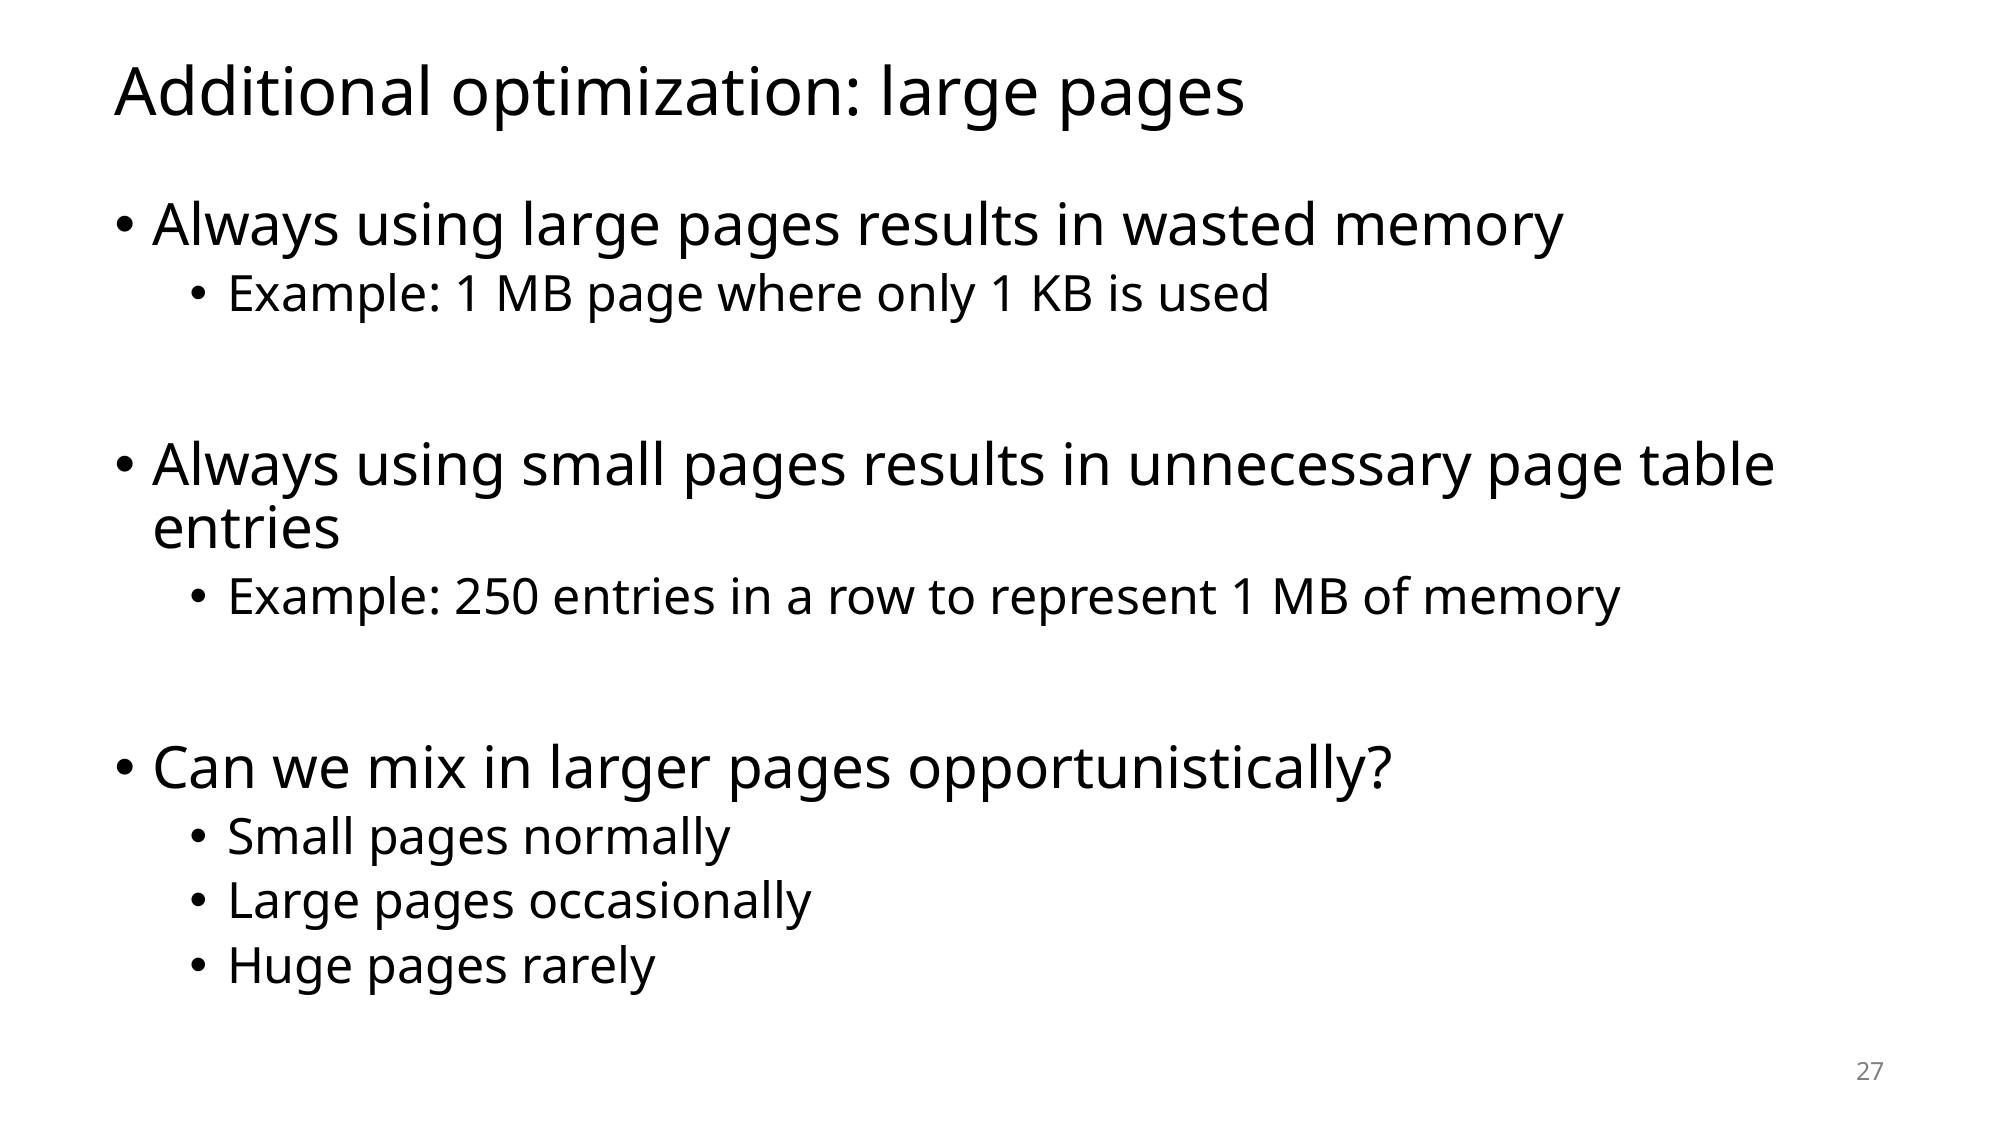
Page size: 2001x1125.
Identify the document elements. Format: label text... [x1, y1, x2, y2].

list Always using large pages results in wasted memory Example: 1 MB page where only 1 KB is used Always using small pages results in unnecessary page table entries Example: 250 entries in a row to represent 1 MB of memory Can we mix in larger pages opportunistically? Small pages normally Large pages occasionally Huge pages rarely [99, 187, 1900, 1013]
slide_number 27 [1749, 1042, 1900, 1103]
title Additional optimization: large pages [99, 37, 1900, 150]
